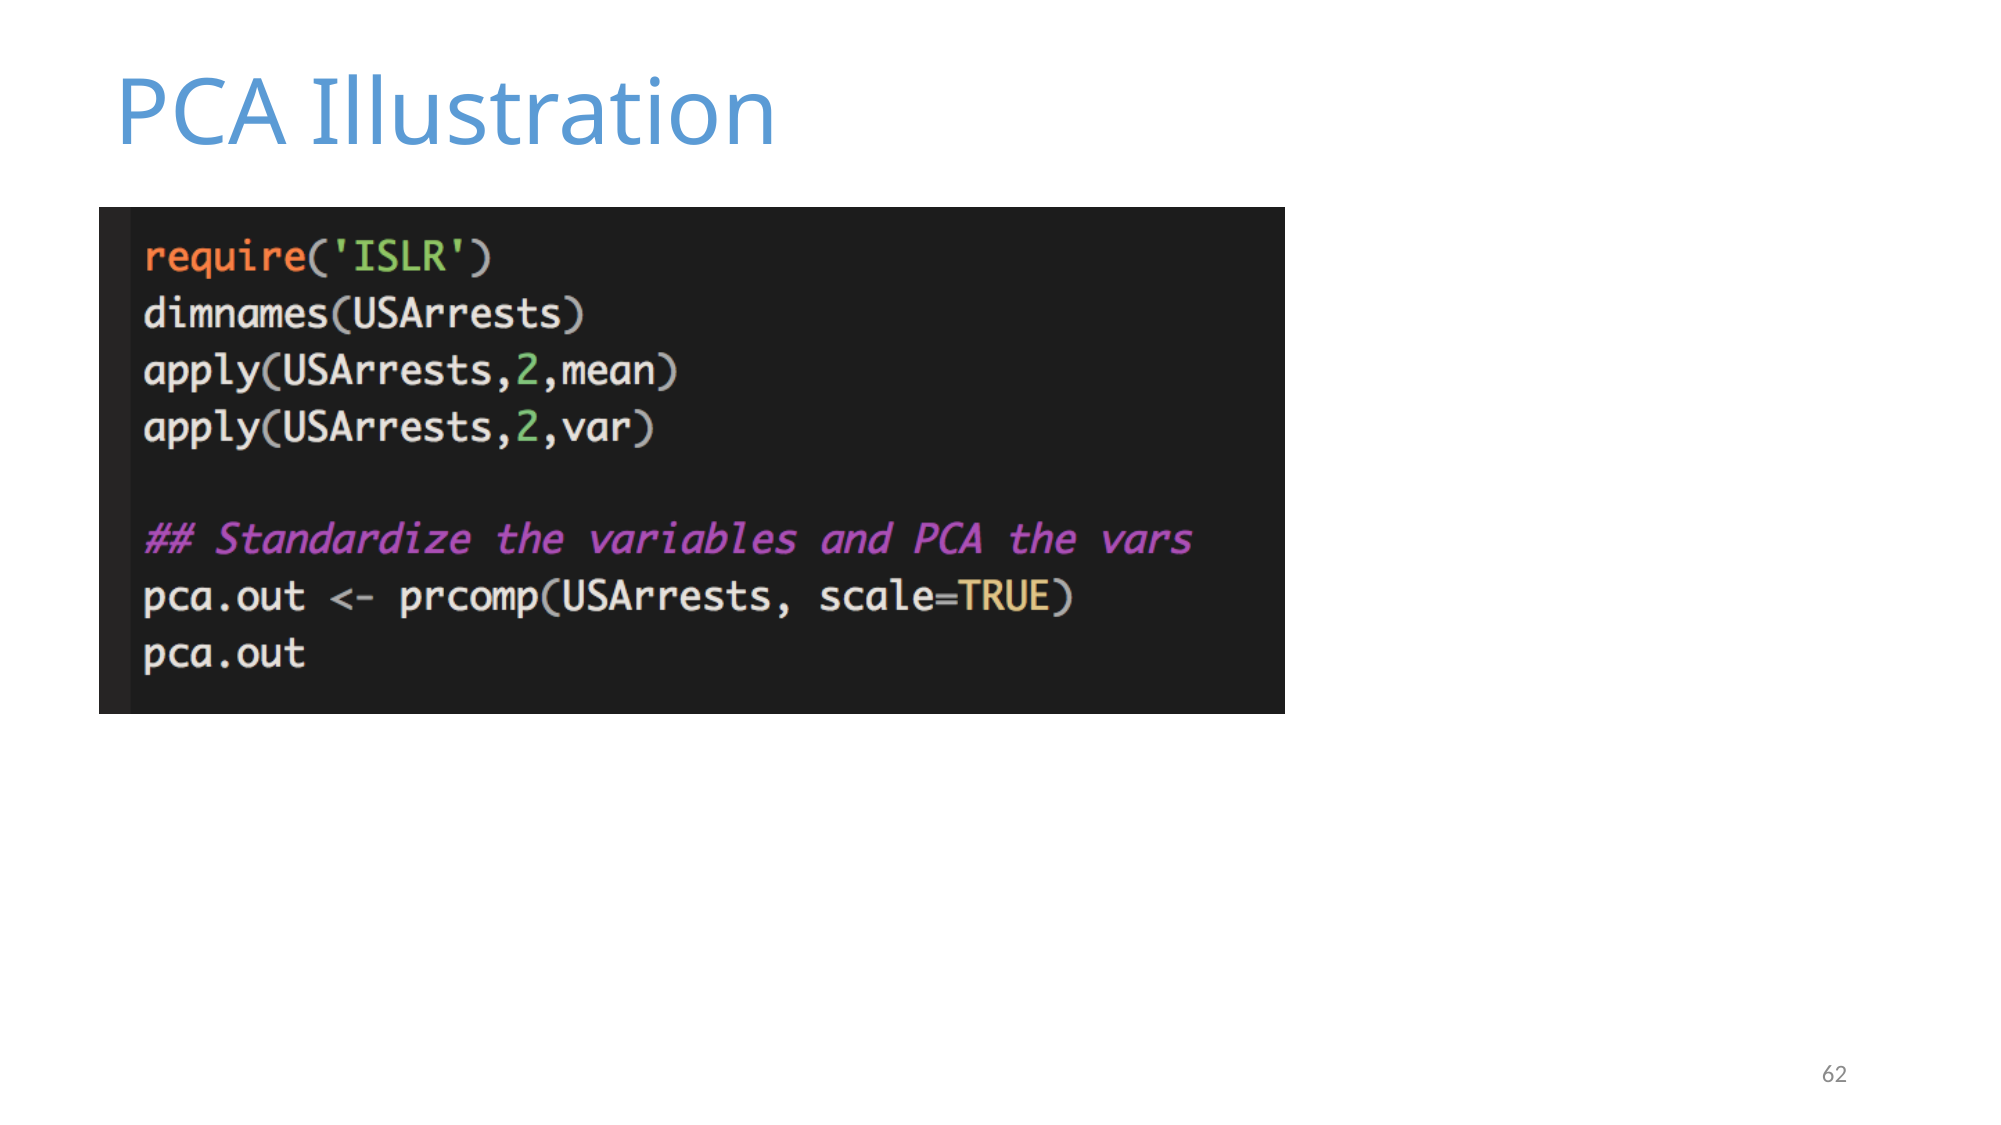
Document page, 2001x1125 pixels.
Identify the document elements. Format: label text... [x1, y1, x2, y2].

slide_number 62 [1412, 1042, 1863, 1103]
picture [99, 207, 1285, 714]
text_box PCA Illustration [99, 22, 1600, 208]
